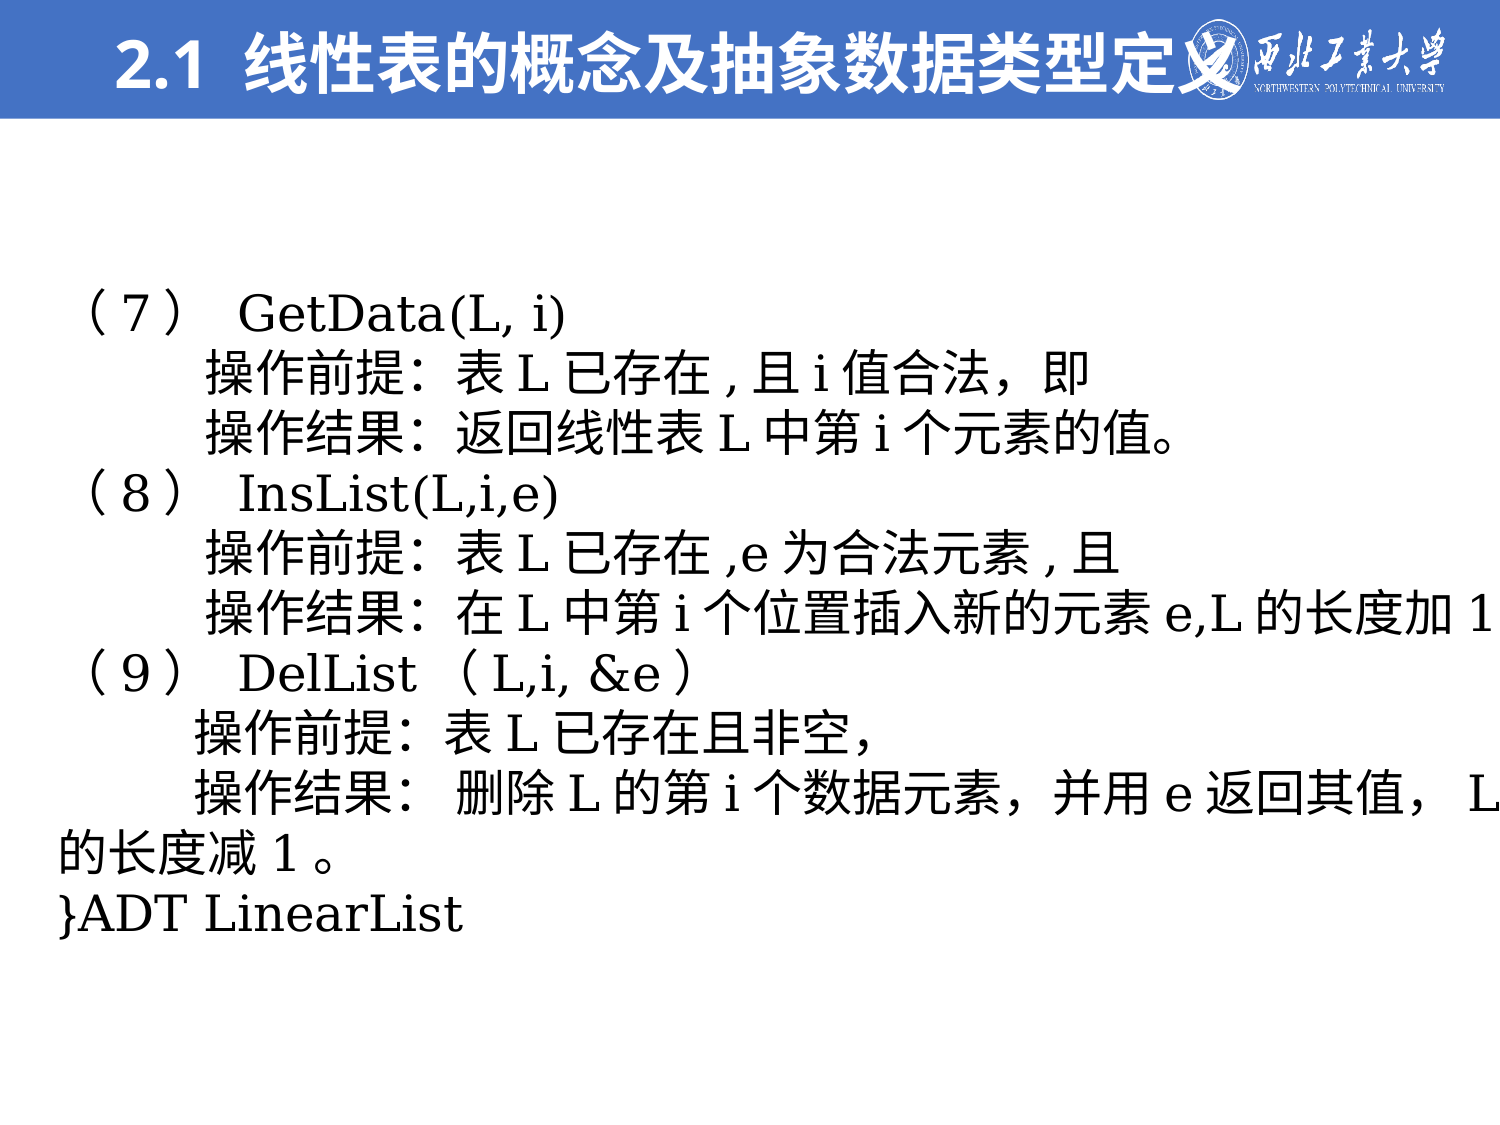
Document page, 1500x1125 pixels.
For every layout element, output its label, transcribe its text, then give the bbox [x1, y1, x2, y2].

text_box 2.1 线性表的概念及抽象数据类型定义 [99, 14, 1500, 110]
